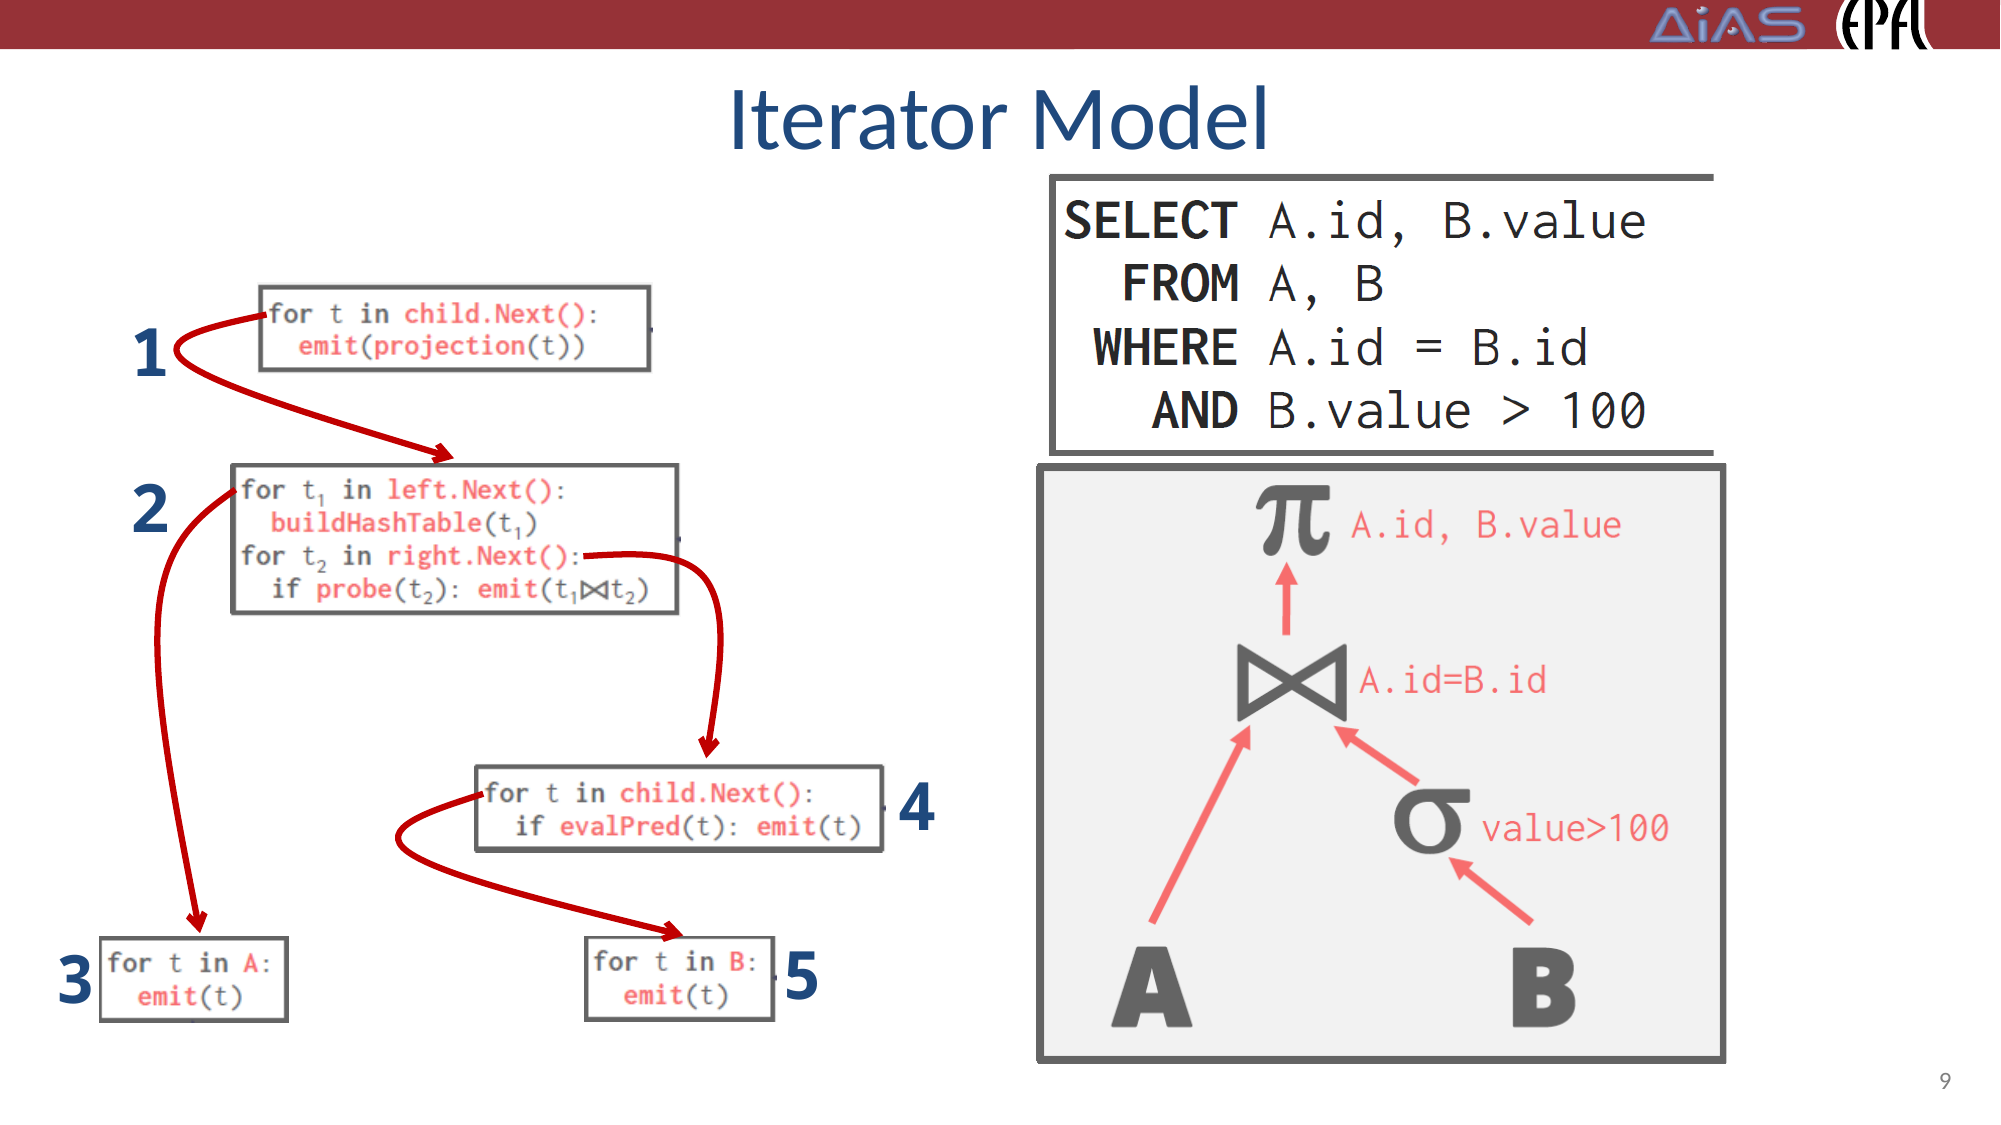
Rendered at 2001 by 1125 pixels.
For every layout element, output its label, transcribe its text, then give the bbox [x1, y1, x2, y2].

picture [474, 763, 886, 853]
text_box 1 [115, 302, 258, 397]
picture [257, 282, 654, 374]
text_box 5 [767, 925, 910, 1021]
picture [99, 936, 290, 1024]
picture [1035, 463, 1727, 1064]
text_box [624, 561, 723, 759]
picture [583, 936, 777, 1022]
picture [1645, 3, 1809, 44]
title Iterator Model [99, 44, 1901, 176]
picture [1048, 172, 1714, 457]
text_box [396, 796, 683, 935]
text_box 2 [115, 458, 258, 553]
text_box 4 [882, 755, 1025, 851]
picture [229, 463, 681, 617]
text_box [254, 382, 455, 461]
slide_number 9 [1433, 1024, 1967, 1103]
text_box 3 [40, 929, 183, 1024]
text_box [155, 553, 226, 934]
